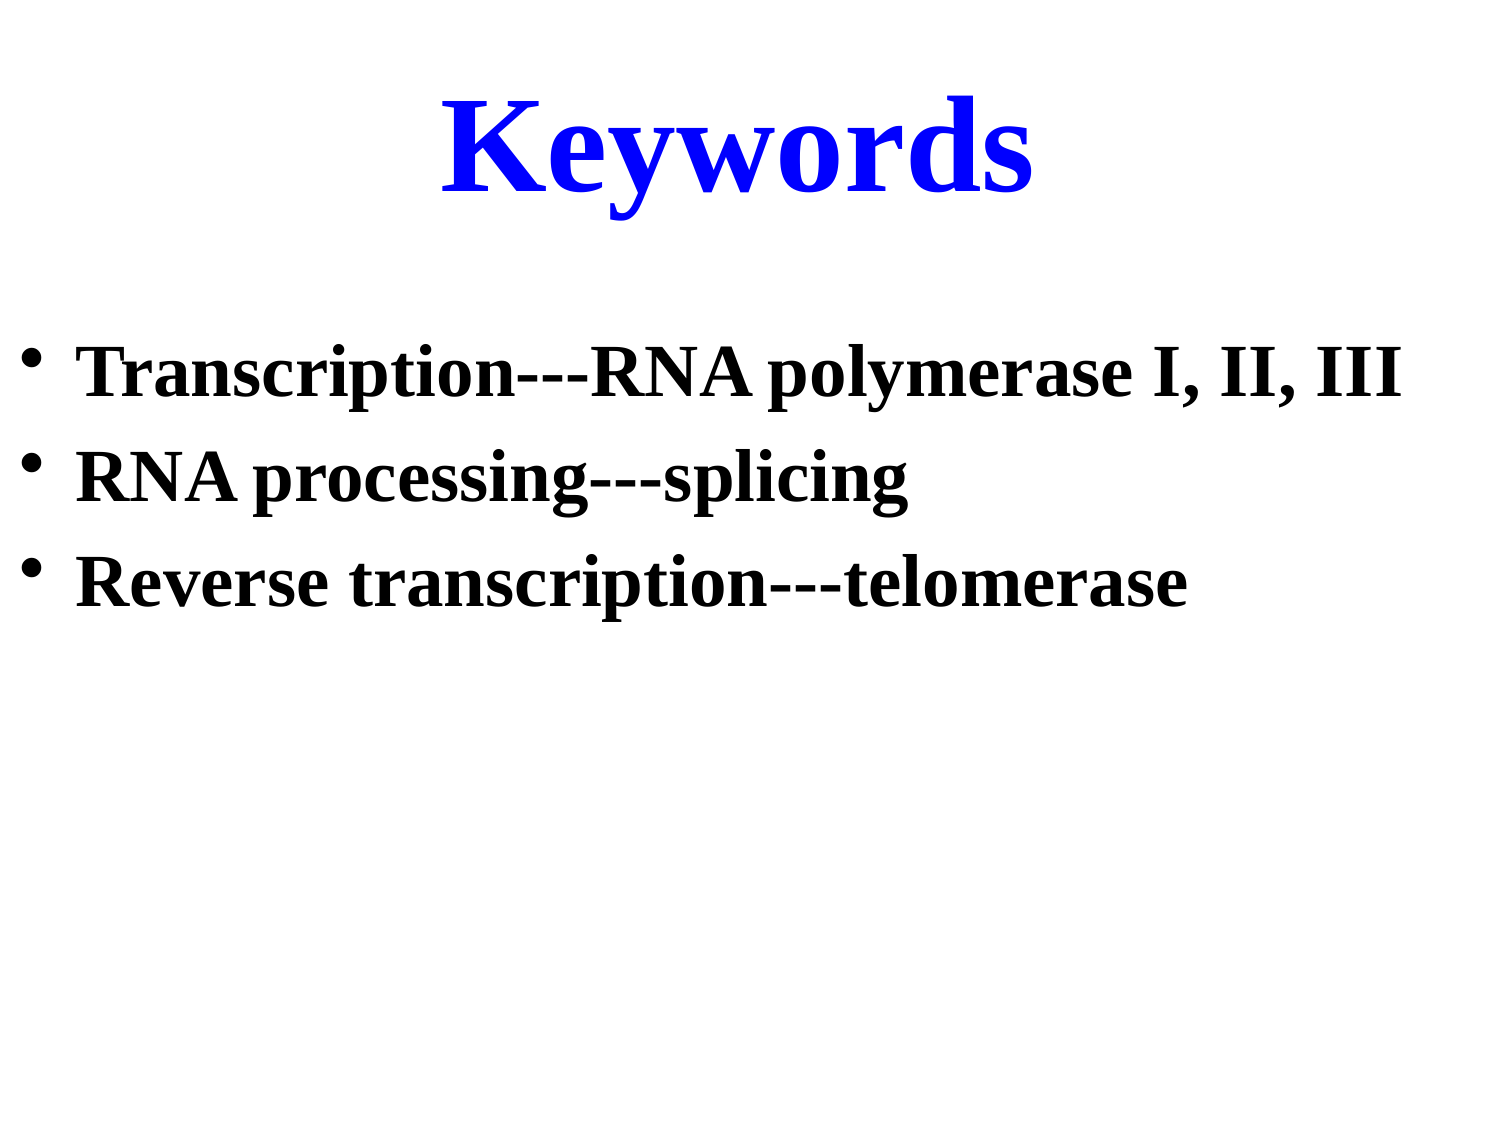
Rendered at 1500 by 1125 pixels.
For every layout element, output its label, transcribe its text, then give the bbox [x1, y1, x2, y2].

list Transcription---RNA polymerase I, II, III RNA processing---splicing Reverse transcription---telomerase [4, 314, 1500, 1125]
title Keywords [100, 42, 1376, 231]
